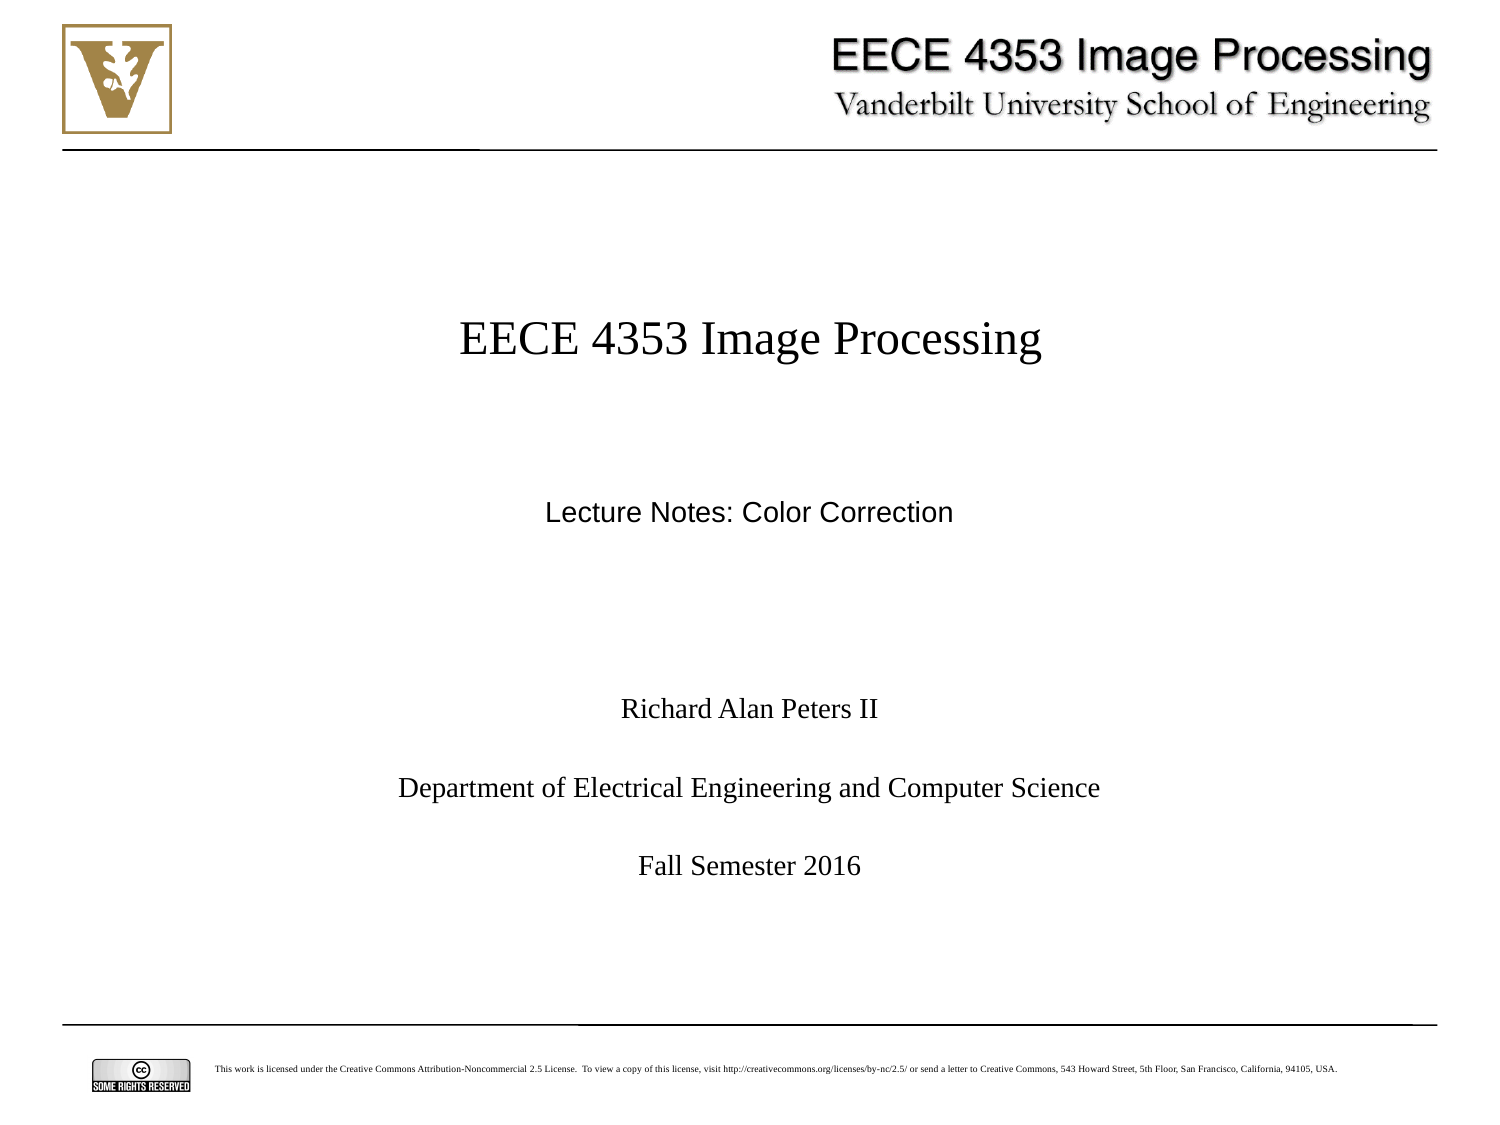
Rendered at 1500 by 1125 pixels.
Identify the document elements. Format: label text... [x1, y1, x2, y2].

picture [62, 24, 172, 134]
text_box Lecture Notes: Color Correction [170, 452, 1330, 536]
picture [87, 1055, 194, 1093]
picture [826, 25, 1436, 133]
